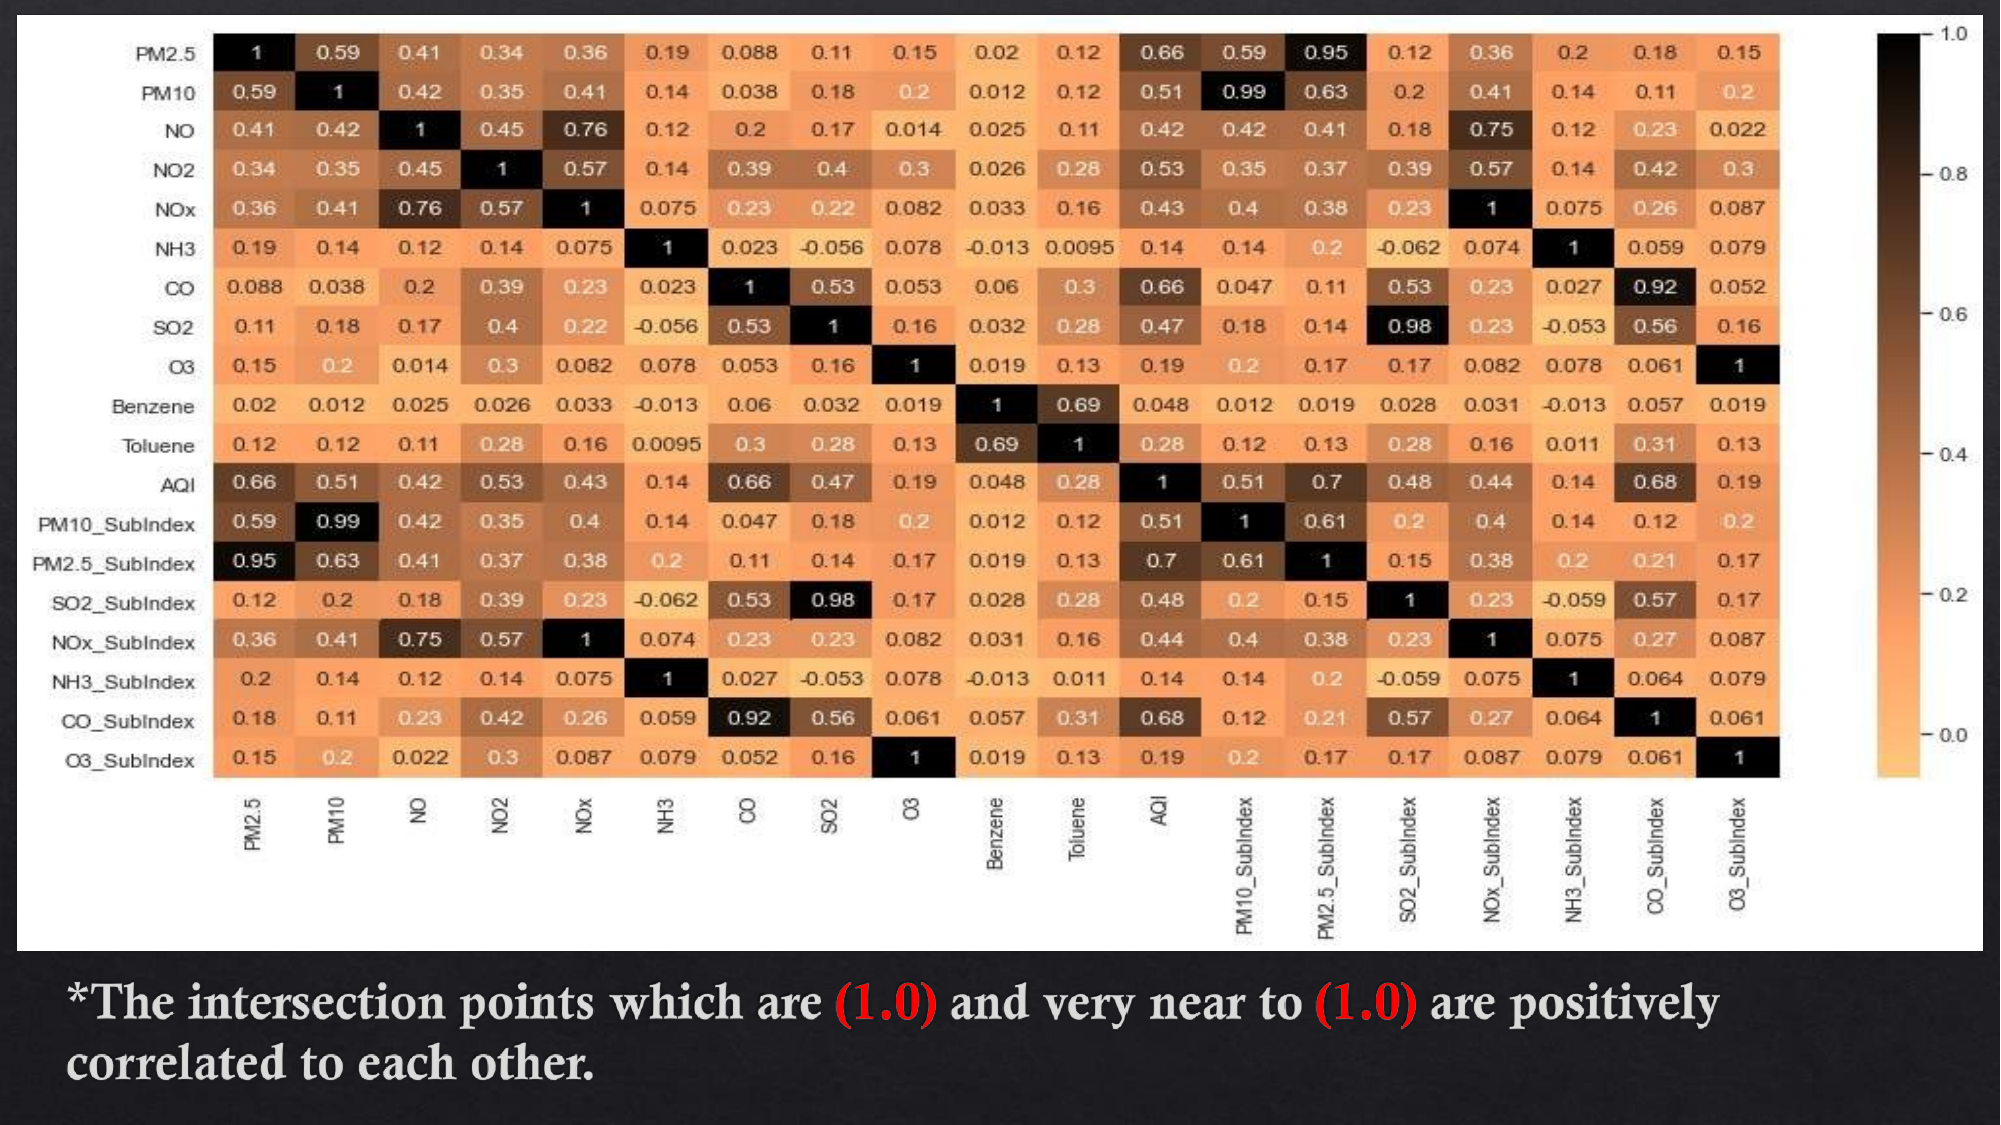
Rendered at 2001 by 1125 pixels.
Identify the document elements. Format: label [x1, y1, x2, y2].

text_box [59, 974, 1725, 1085]
text_box [12, 10, 1988, 956]
picture [0, 0, 2000, 1125]
